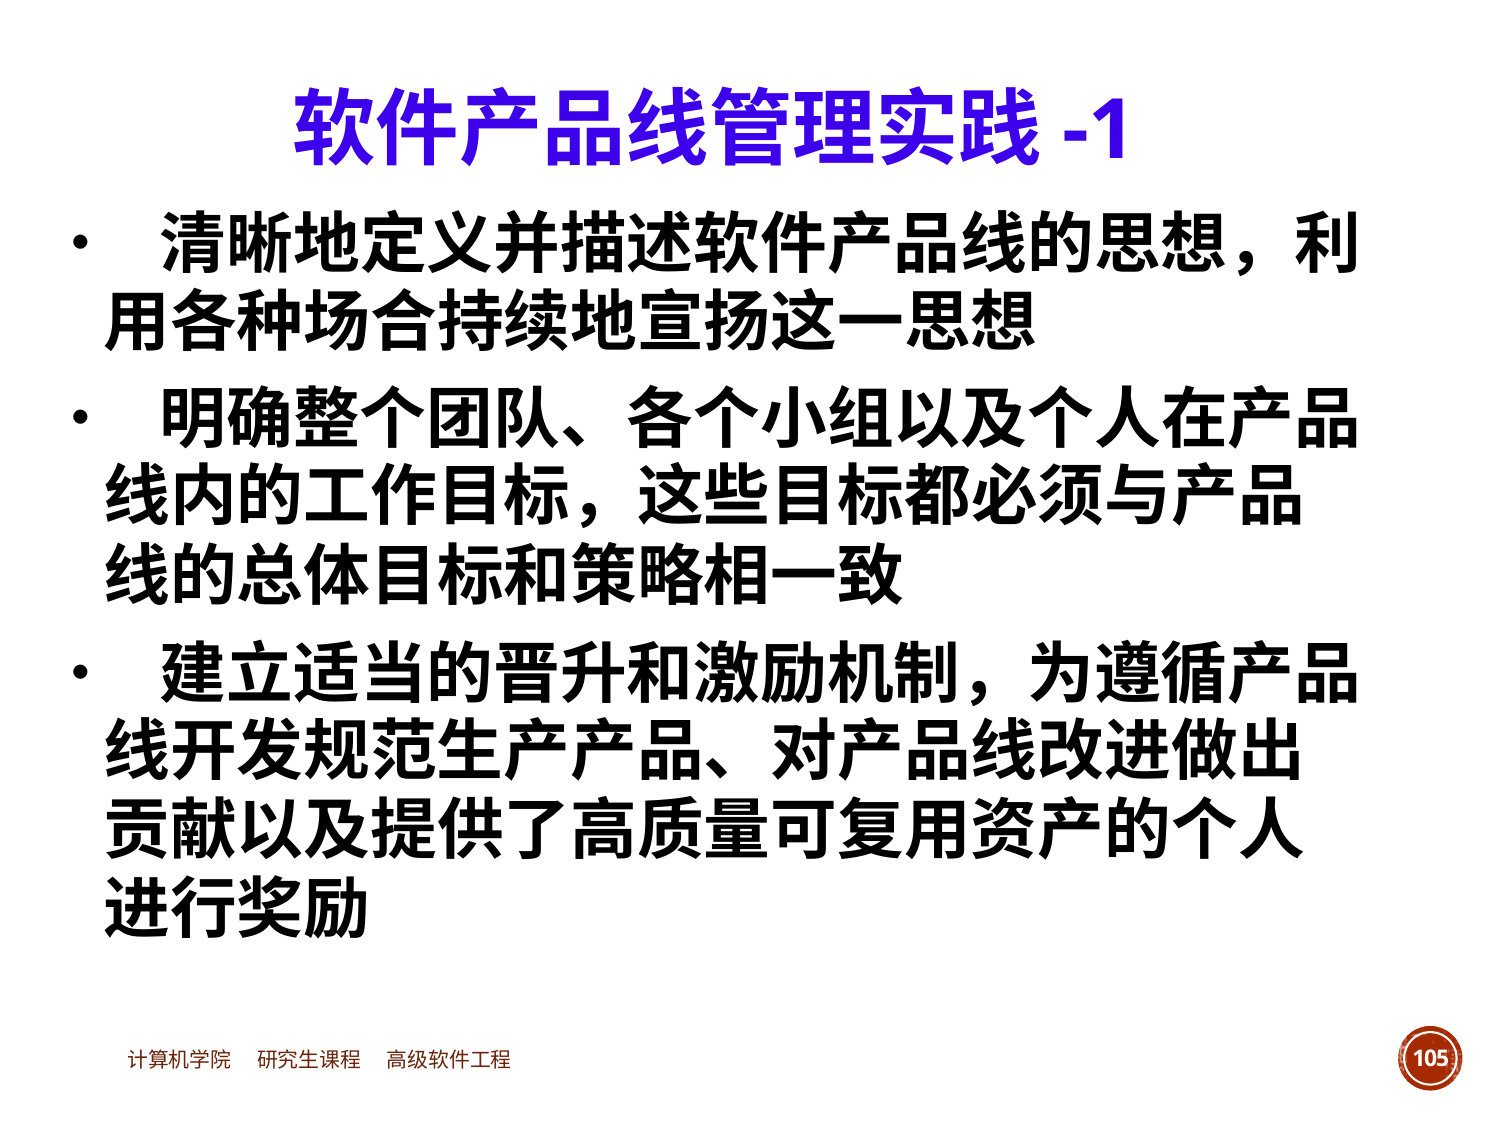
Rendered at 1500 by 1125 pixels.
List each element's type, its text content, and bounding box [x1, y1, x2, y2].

text_box 软件产品线管理实践-1 • 清晰地定义并描述软件产品线的思想，利 用各种场合持续地宣扬这一思想 • 明确整个团队、各个小组以及个人在产品 线内的工作目标，这些目标都必须与产品 线的总体目标和策略相一致 • 建立适当的晋升和激励机制，为遵循产品 线开发规范生产产品、对产品线改进做出 贡献以及提供了高质量可复用资产的个人 进行奖励 [47, 60, 1362, 954]
footer 计算机学院 研究生课程 高级软件工程 [112, 1028, 891, 1089]
slide_number 105 [1391, 1028, 1471, 1089]
